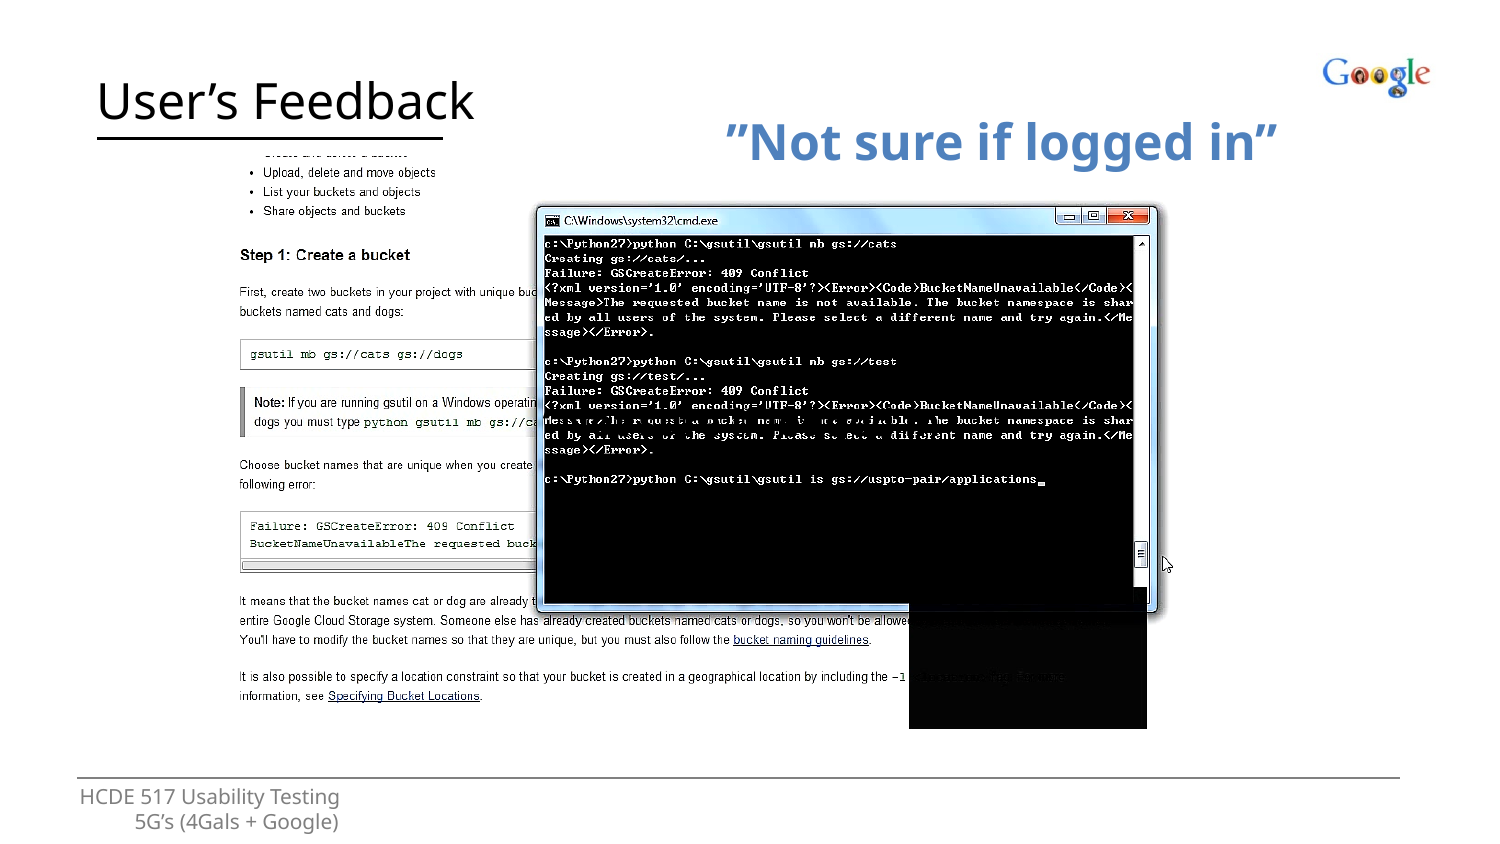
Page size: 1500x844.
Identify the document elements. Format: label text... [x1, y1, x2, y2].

text_box User’s Feedback [82, 62, 1365, 138]
text_box ”Not sure if logged in” [711, 102, 1293, 178]
picture [206, 156, 1180, 730]
picture [1316, 53, 1436, 103]
